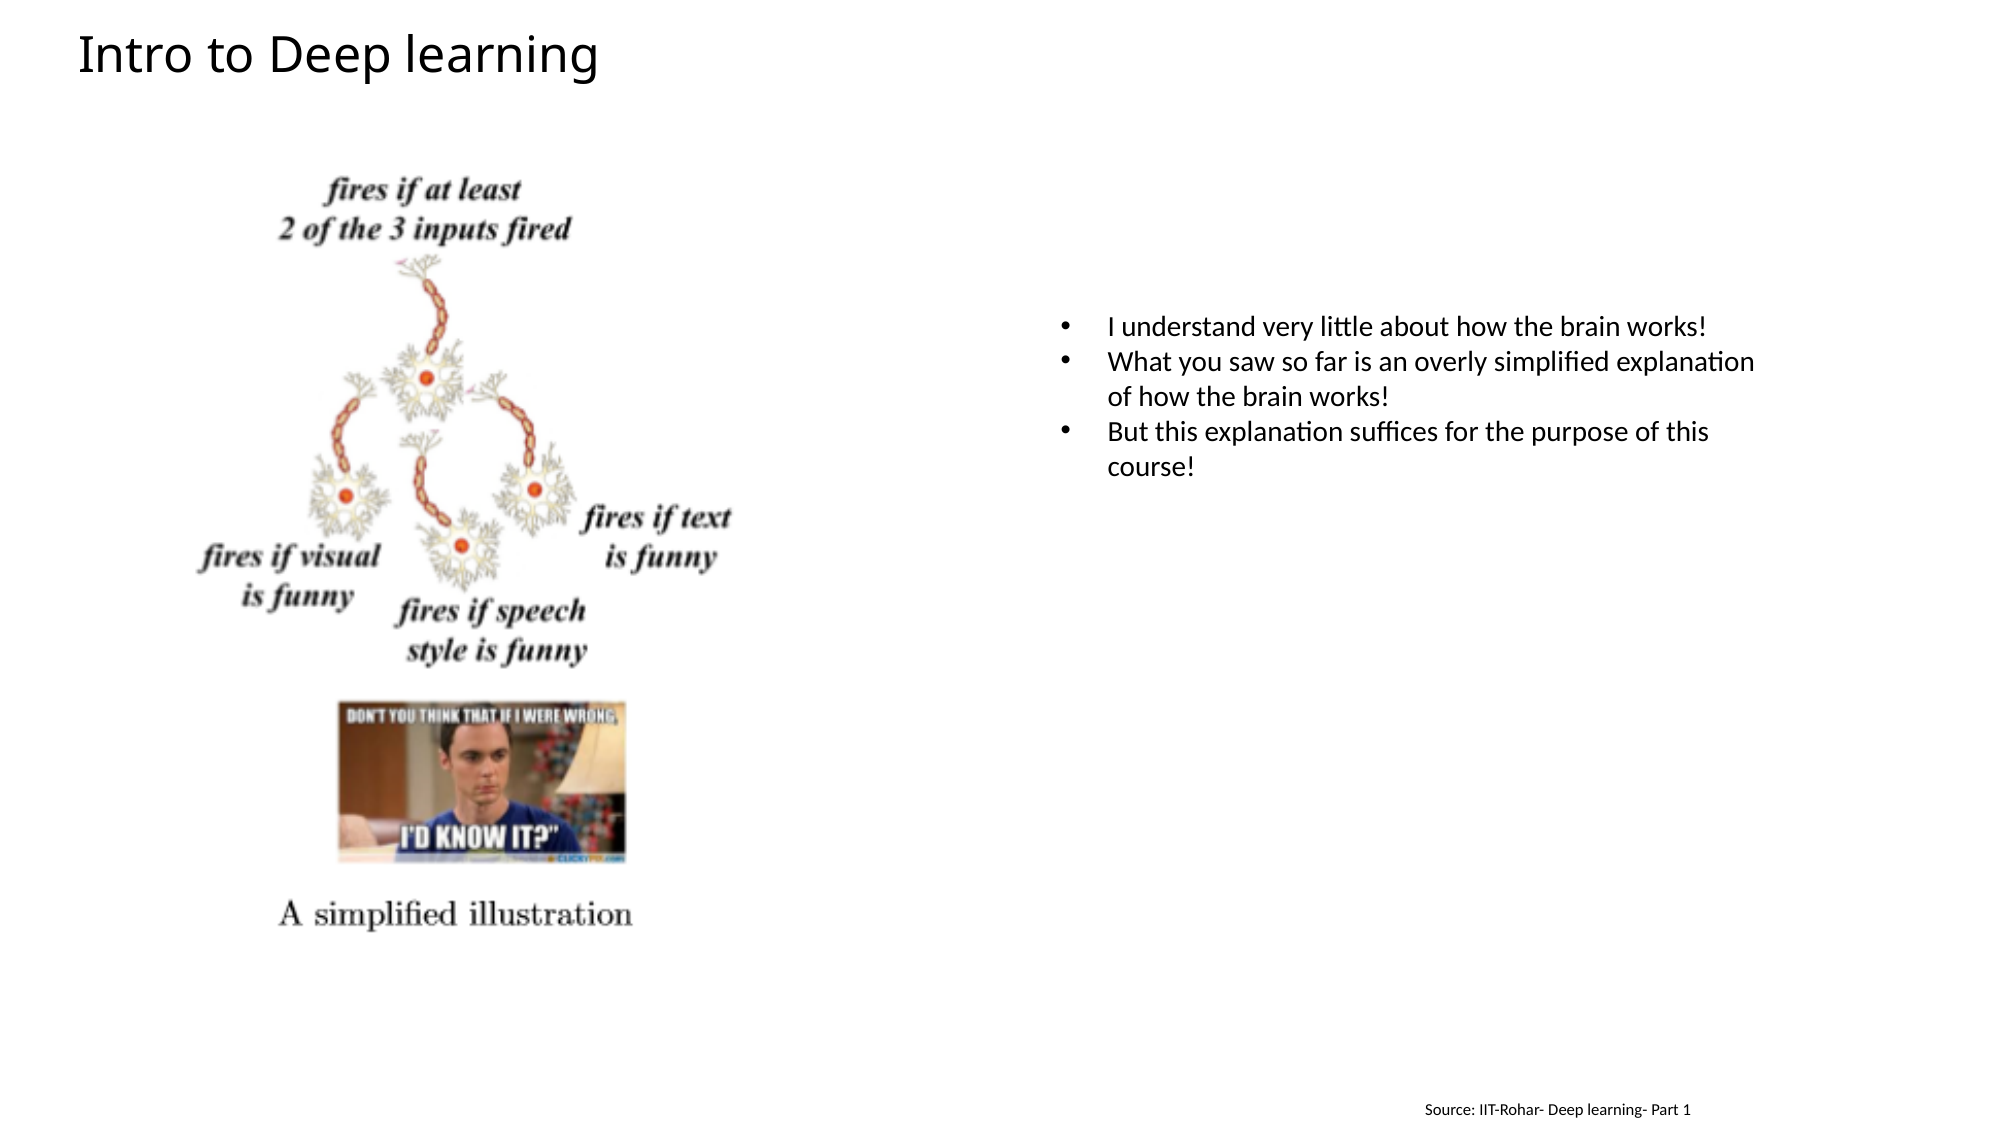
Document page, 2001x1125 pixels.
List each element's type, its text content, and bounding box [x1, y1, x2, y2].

picture [156, 129, 763, 953]
text_box Source: IIT-Rohar- Deep learning- Part 1 [1410, 1091, 1974, 1125]
text_box I understand very little about how the brain works! What you saw so far is an overly simpliﬁed explanation of how the brain works! But this explanation suﬃces for the purpose of this course! [1045, 299, 1796, 490]
title Intro to Deep learning [63, 15, 1697, 97]
